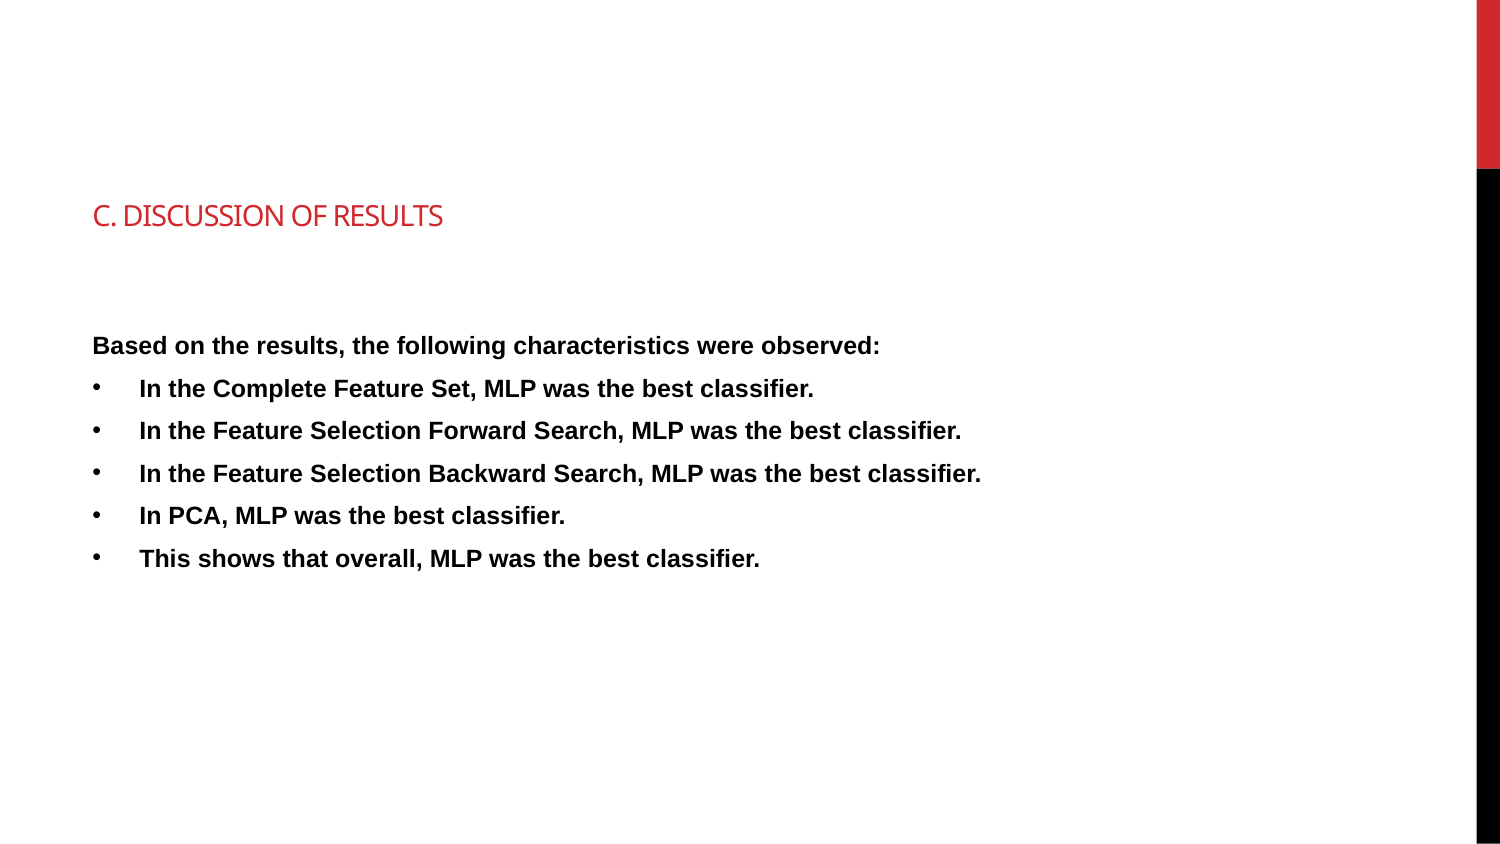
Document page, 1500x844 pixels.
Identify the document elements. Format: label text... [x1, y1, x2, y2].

list Based on the results, the following characteristics were observed: In the Complete Feature Set, MLP was the best classifier. In the Feature Selection Forward Search, MLP was the best classifier. In the Feature Selection Backward Search, MLP was the best classifier. In PCA, MLP was the best classifier. This shows that overall, MLP was the best classifier. [77, 314, 1427, 760]
title C. Discussion Of Results [77, 121, 1427, 248]
